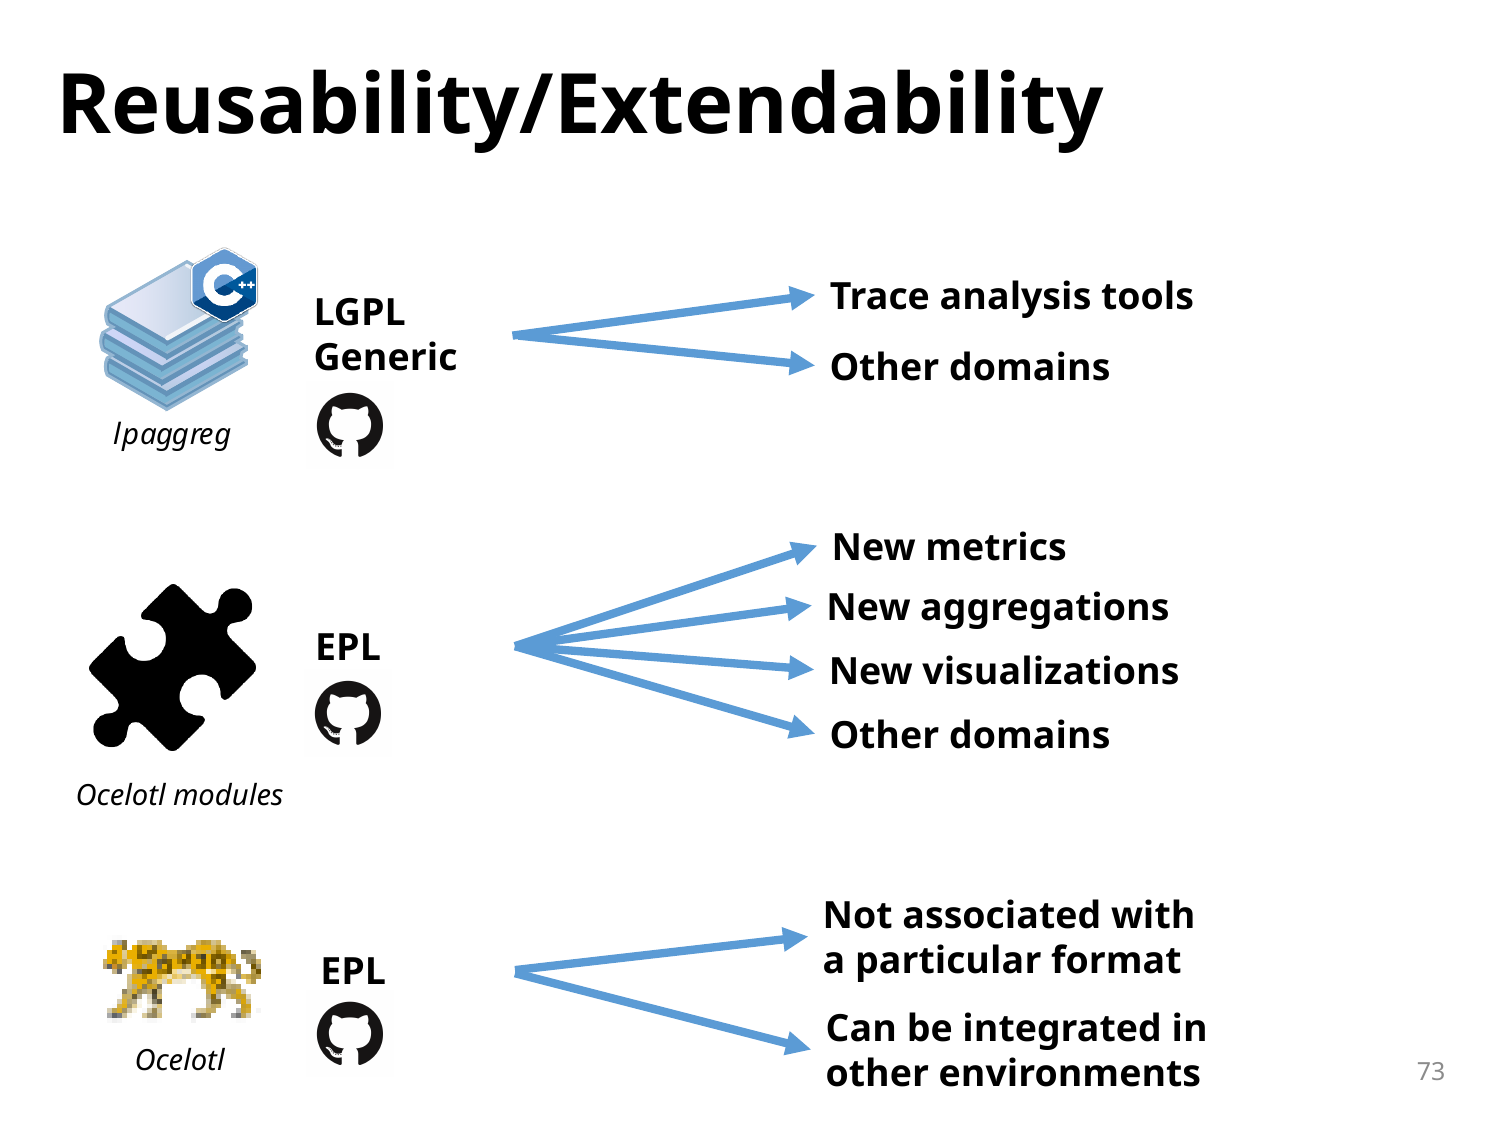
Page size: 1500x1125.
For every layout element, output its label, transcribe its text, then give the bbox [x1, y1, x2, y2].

picture [103, 901, 261, 1058]
text_box New aggregations [827, 575, 1185, 636]
text_box New metrics [816, 515, 1082, 575]
text_box Ocelotl modules [60, 768, 299, 819]
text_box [518, 335, 827, 366]
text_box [514, 605, 827, 646]
text_box Can be integrated in other environments [810, 997, 1224, 1102]
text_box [514, 646, 827, 735]
picture [304, 669, 392, 757]
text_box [514, 973, 824, 1051]
text_box EPL [305, 939, 401, 1000]
text_box Not associated with a particular format [807, 884, 1211, 989]
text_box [512, 295, 826, 336]
picture [306, 381, 394, 469]
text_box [514, 546, 827, 605]
text_box EPL [300, 615, 396, 676]
text_box LGPL Generic [298, 281, 473, 386]
text_box Trace analysis tools [814, 265, 1210, 325]
text_box Ocelotl [119, 1058, 240, 1084]
picture [89, 584, 256, 751]
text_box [514, 937, 824, 971]
title Reusability/Extendability [41, 59, 1461, 155]
text_box New visualizations [827, 639, 1195, 700]
text_box Other domains [814, 703, 1126, 764]
slide_number 73 [1059, 1042, 1461, 1103]
picture [94, 233, 276, 469]
picture [306, 990, 394, 1077]
text_box Other domains [814, 335, 1126, 396]
